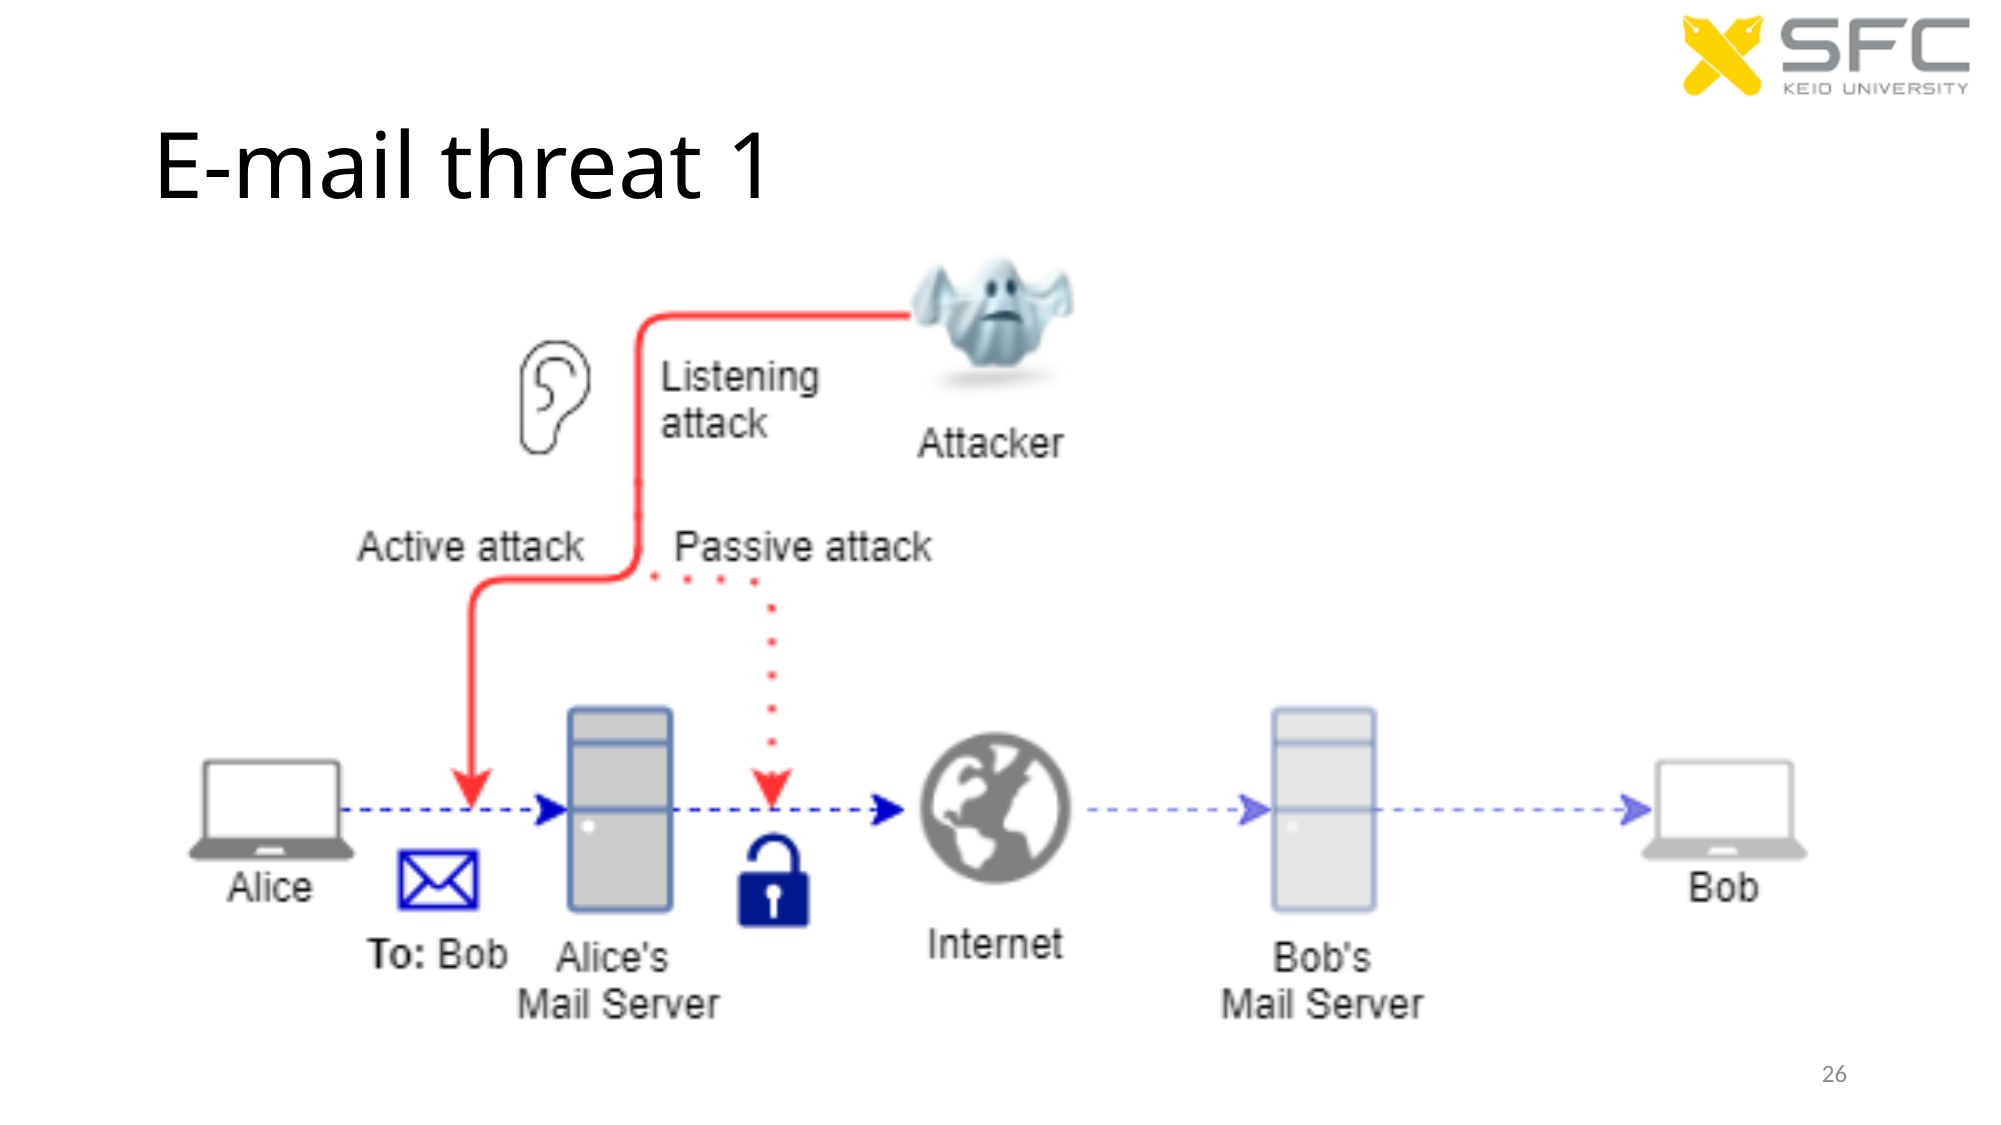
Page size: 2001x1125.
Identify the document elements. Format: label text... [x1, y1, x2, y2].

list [171, 215, 1829, 1043]
title E-mail threat 1 [137, 59, 1863, 278]
slide_number 26 [1412, 1042, 1863, 1103]
picture [1683, 11, 1982, 104]
